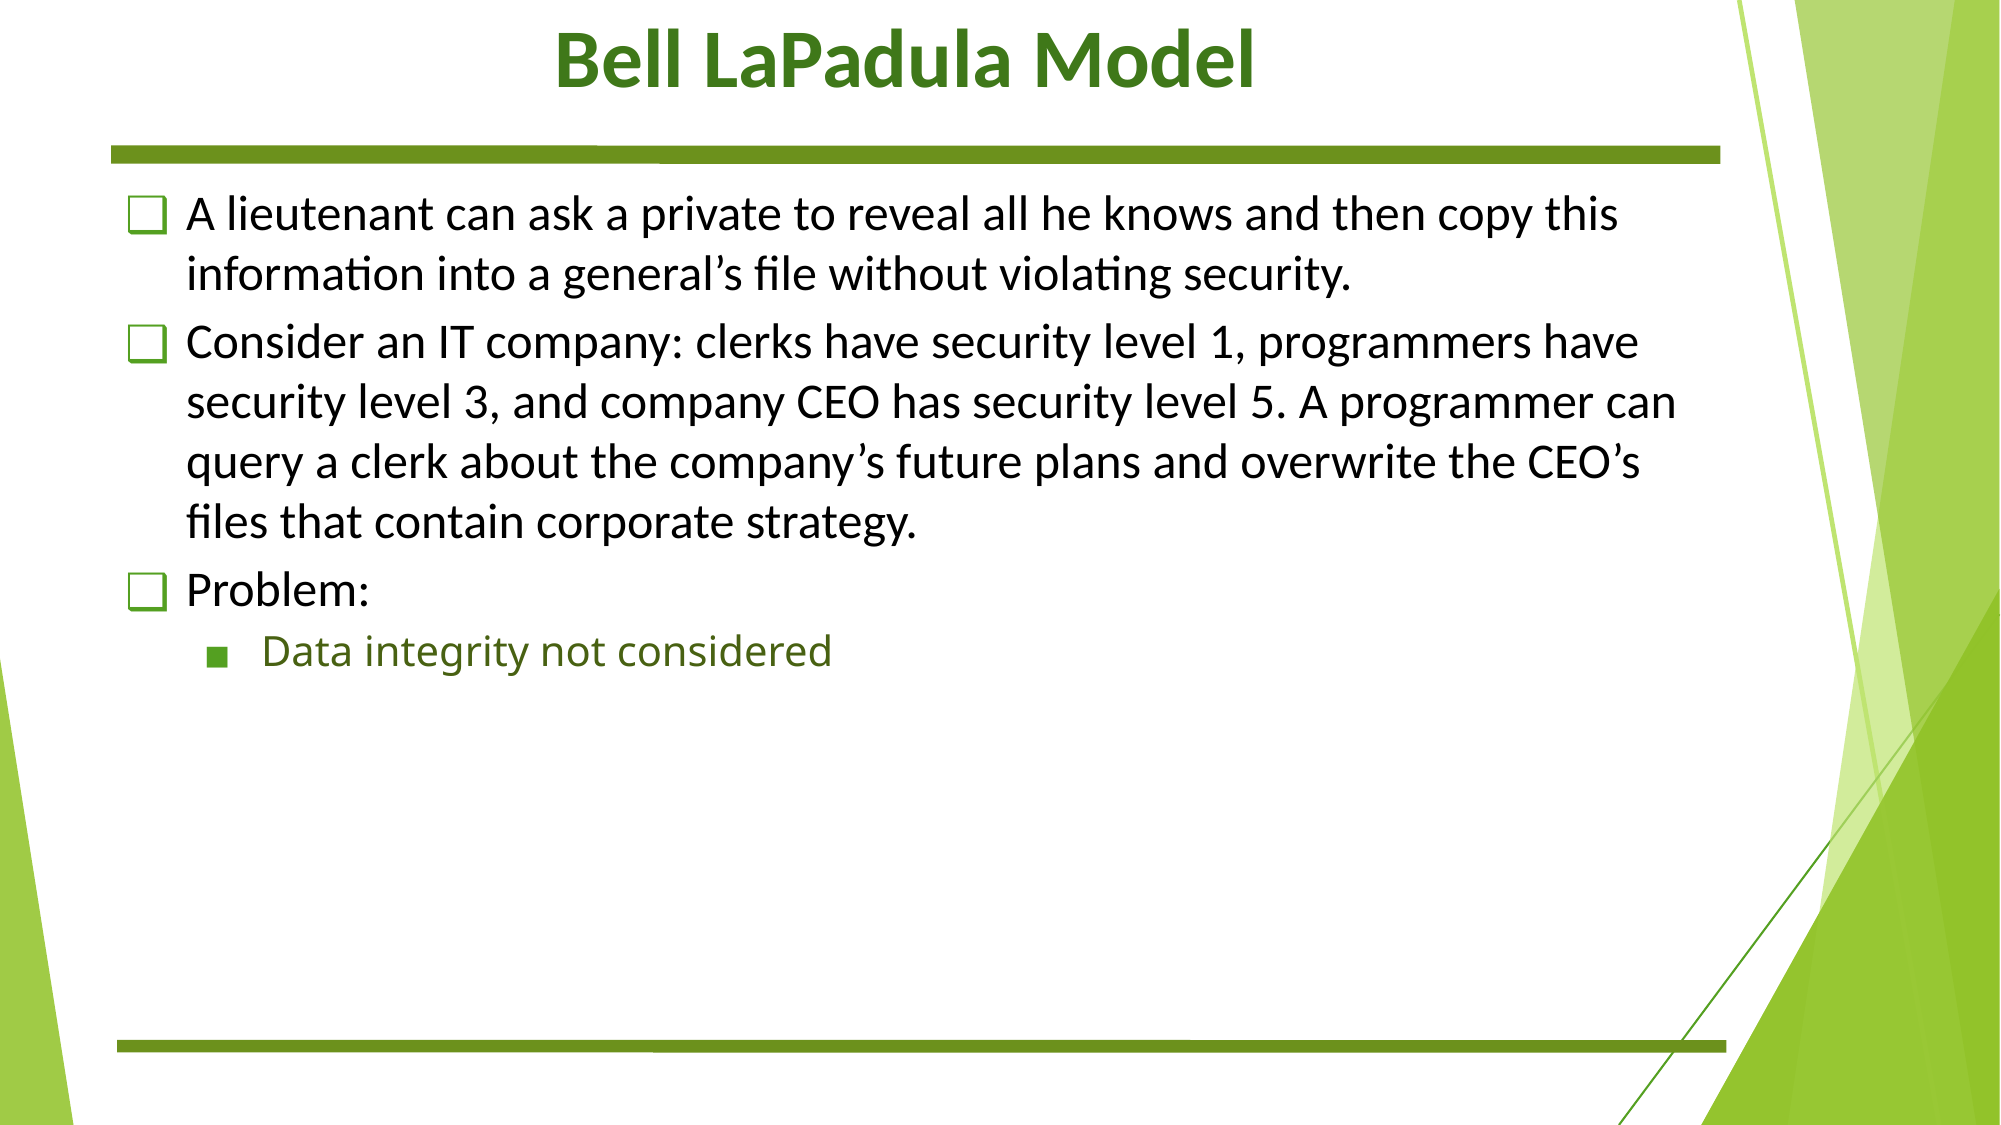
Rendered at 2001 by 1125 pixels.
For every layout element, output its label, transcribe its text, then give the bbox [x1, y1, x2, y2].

title Bell LaPadula Model [111, 3, 1721, 155]
list A lieutenant can ask a private to reveal all he knows and then copy this information into a general’s file without violating security. Consider an IT company: clerks have security level 1, programmers have security level 3, and company CEO has security level 5. A programmer can query a clerk about the company’s future plans and overwrite the CEO’s files that contain corporate strategy. Problem: Data integrity not considered [111, 180, 1721, 1034]
